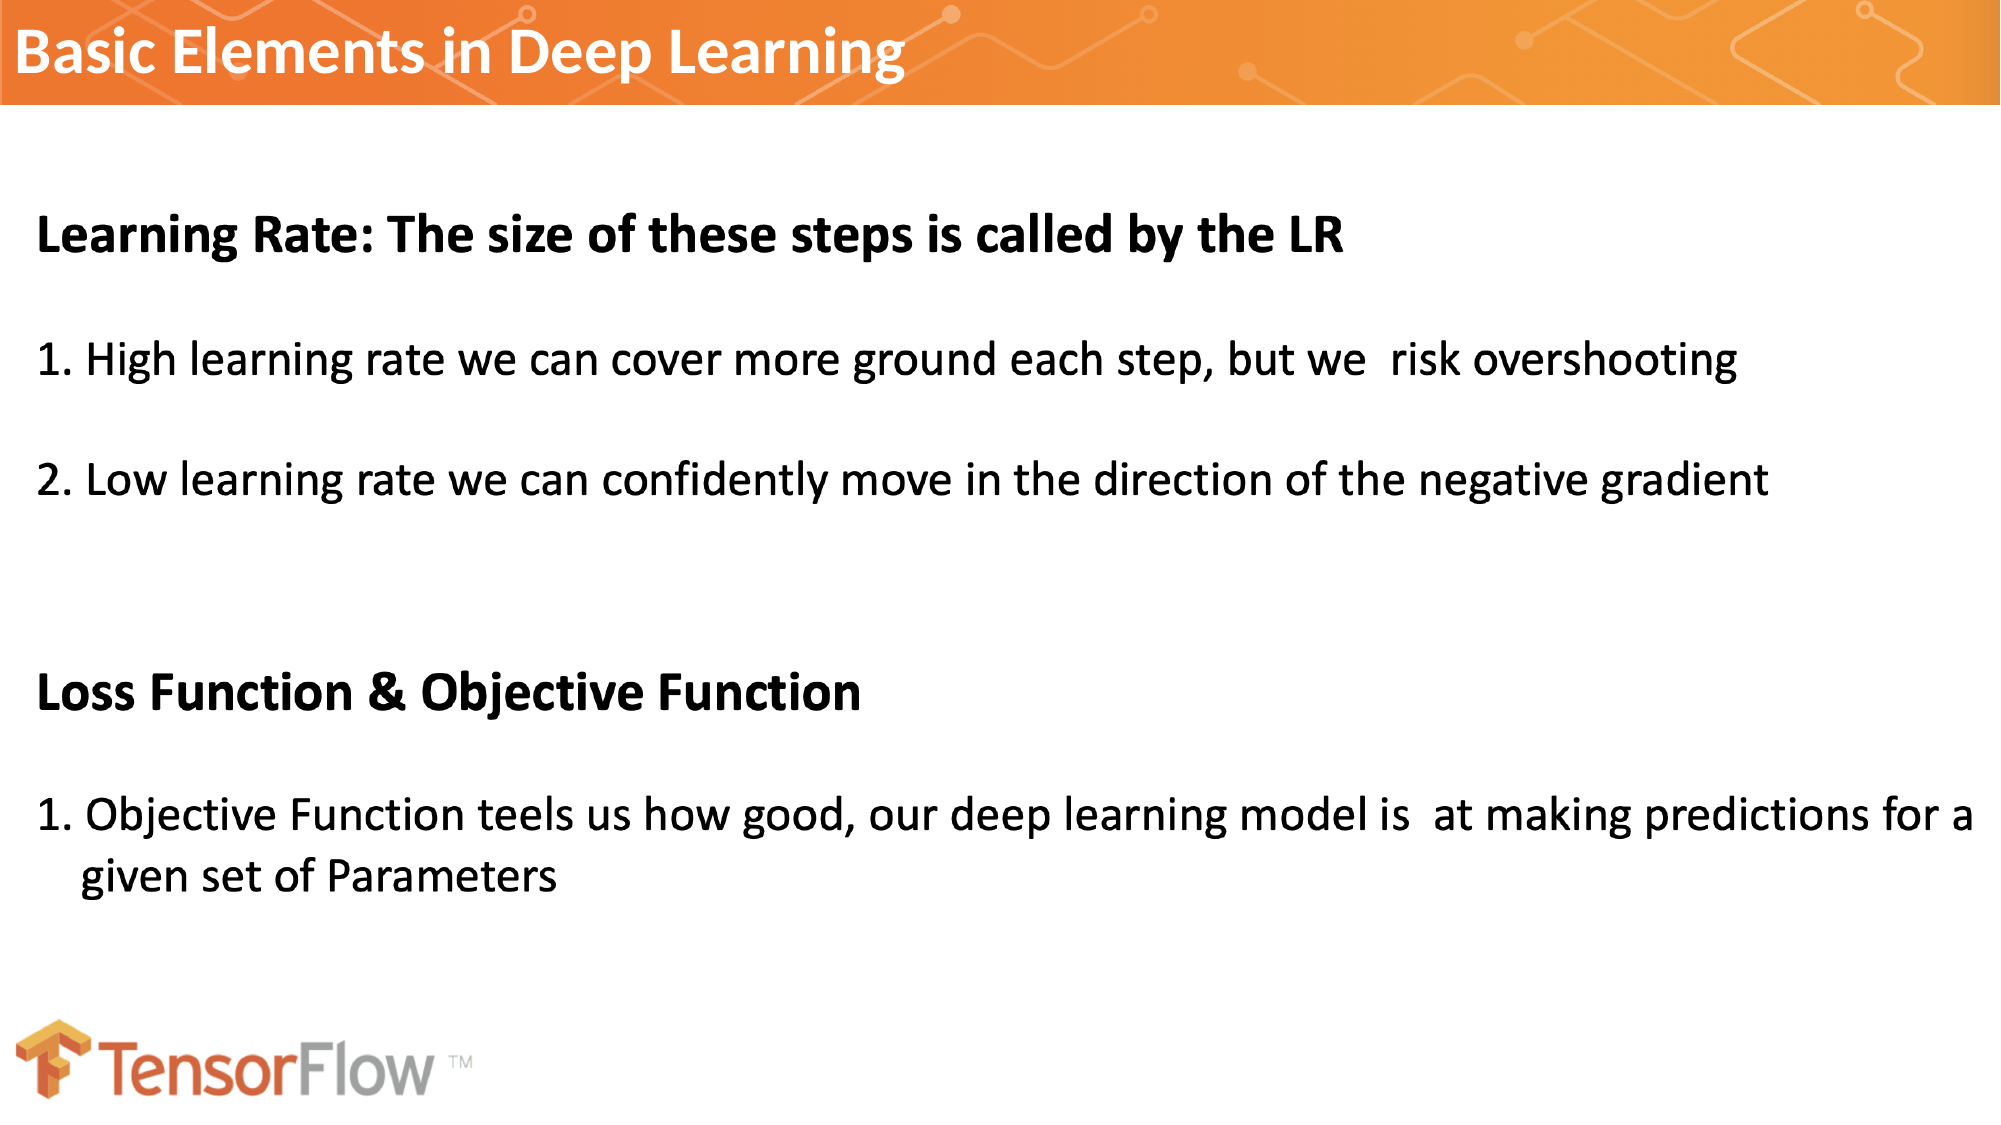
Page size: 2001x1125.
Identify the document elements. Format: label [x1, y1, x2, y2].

picture [0, 179, 2000, 946]
picture [0, 0, 2000, 105]
picture [0, 1002, 484, 1125]
